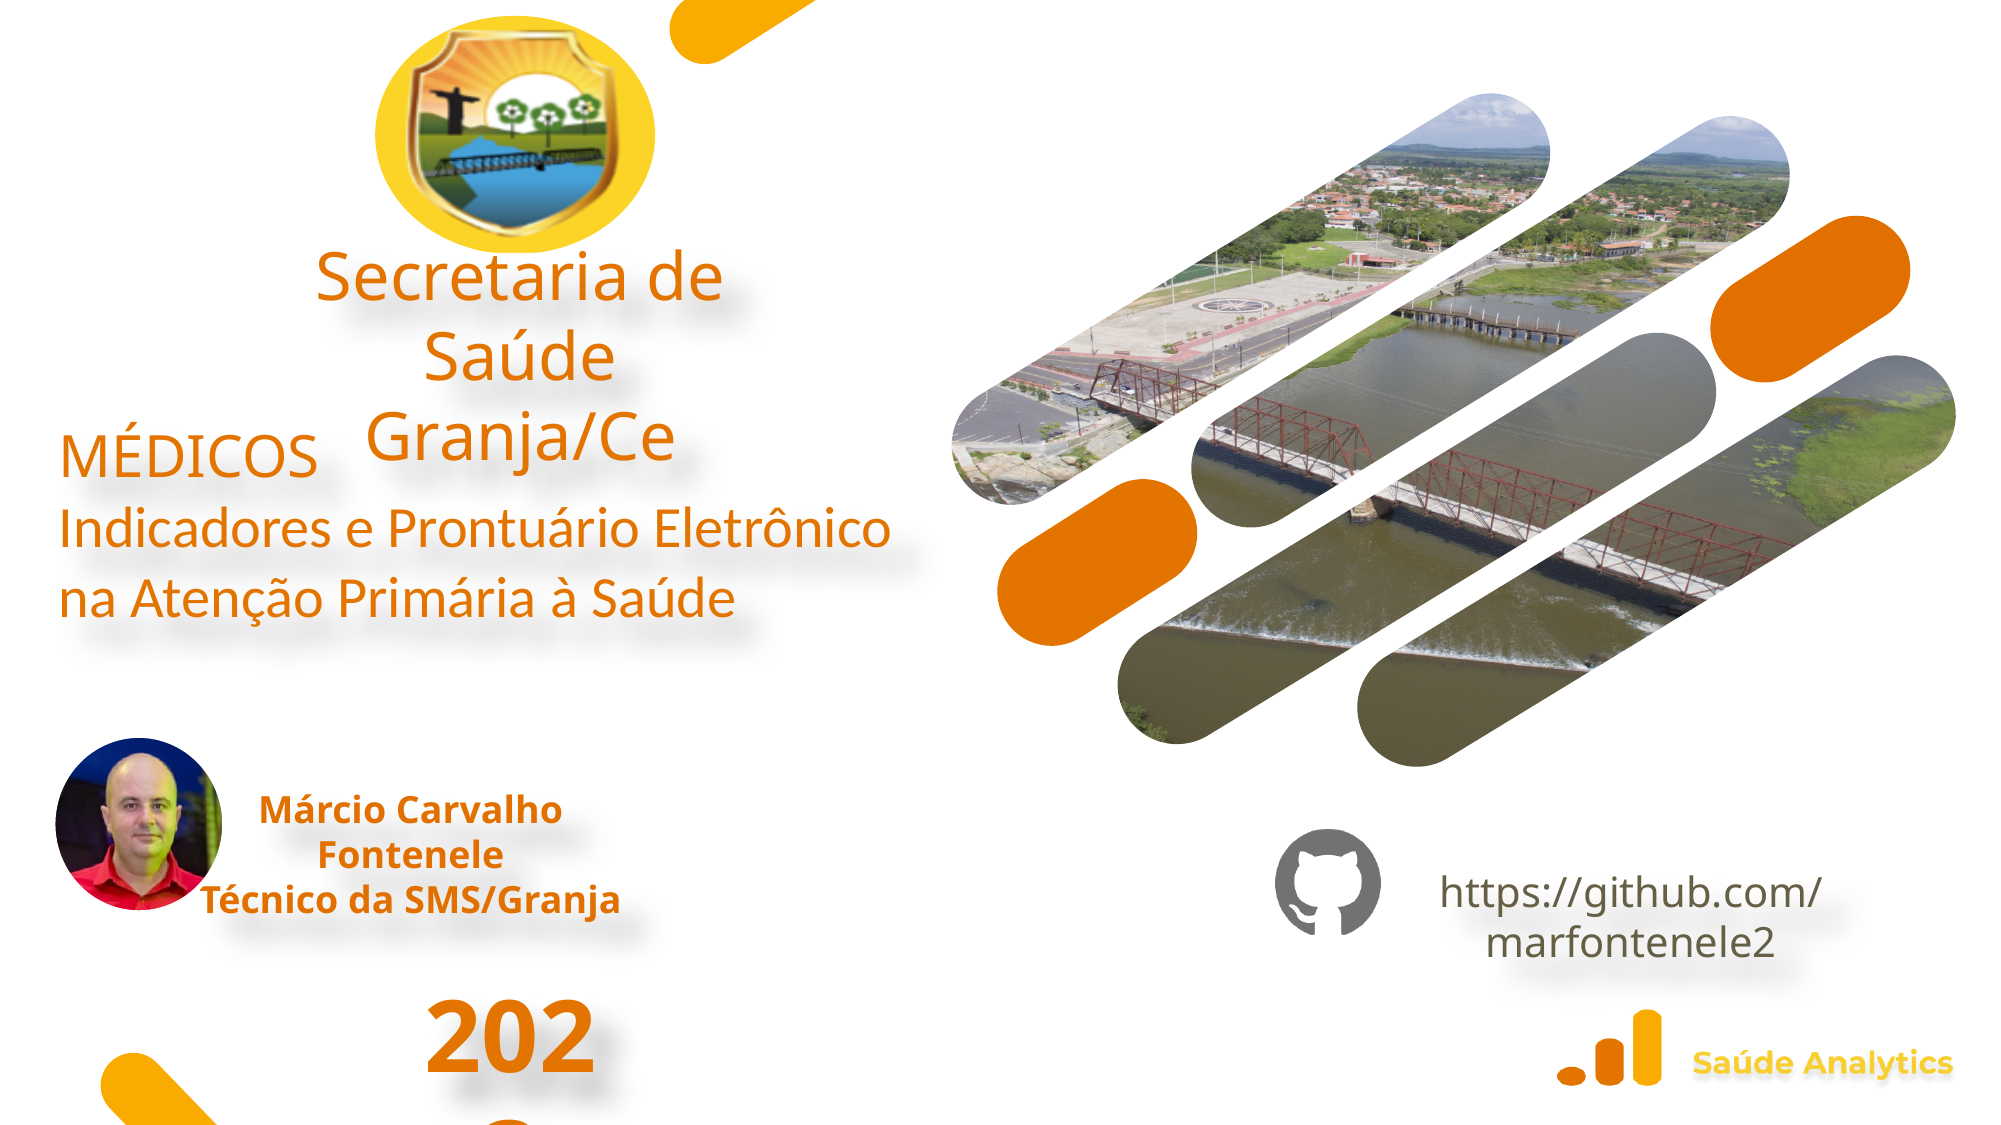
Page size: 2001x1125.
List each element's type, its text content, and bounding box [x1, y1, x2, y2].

text_box [668, 0, 818, 66]
picture [375, 15, 656, 255]
text_box [1790, 214, 1912, 355]
text_box Secretaria de Saúde Granja/Ce [265, 226, 776, 481]
text_box [999, 505, 1117, 647]
text_box MÉDICOS Indicadores e Prontuário Eletrônico na Atenção Primária à Saúde [44, 412, 954, 637]
picture [1550, 999, 1961, 1109]
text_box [1250, 817, 1887, 949]
text_box [99, 1051, 219, 1125]
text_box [53, 735, 666, 913]
picture [951, 93, 1956, 767]
text_box 2023 [383, 965, 638, 1125]
